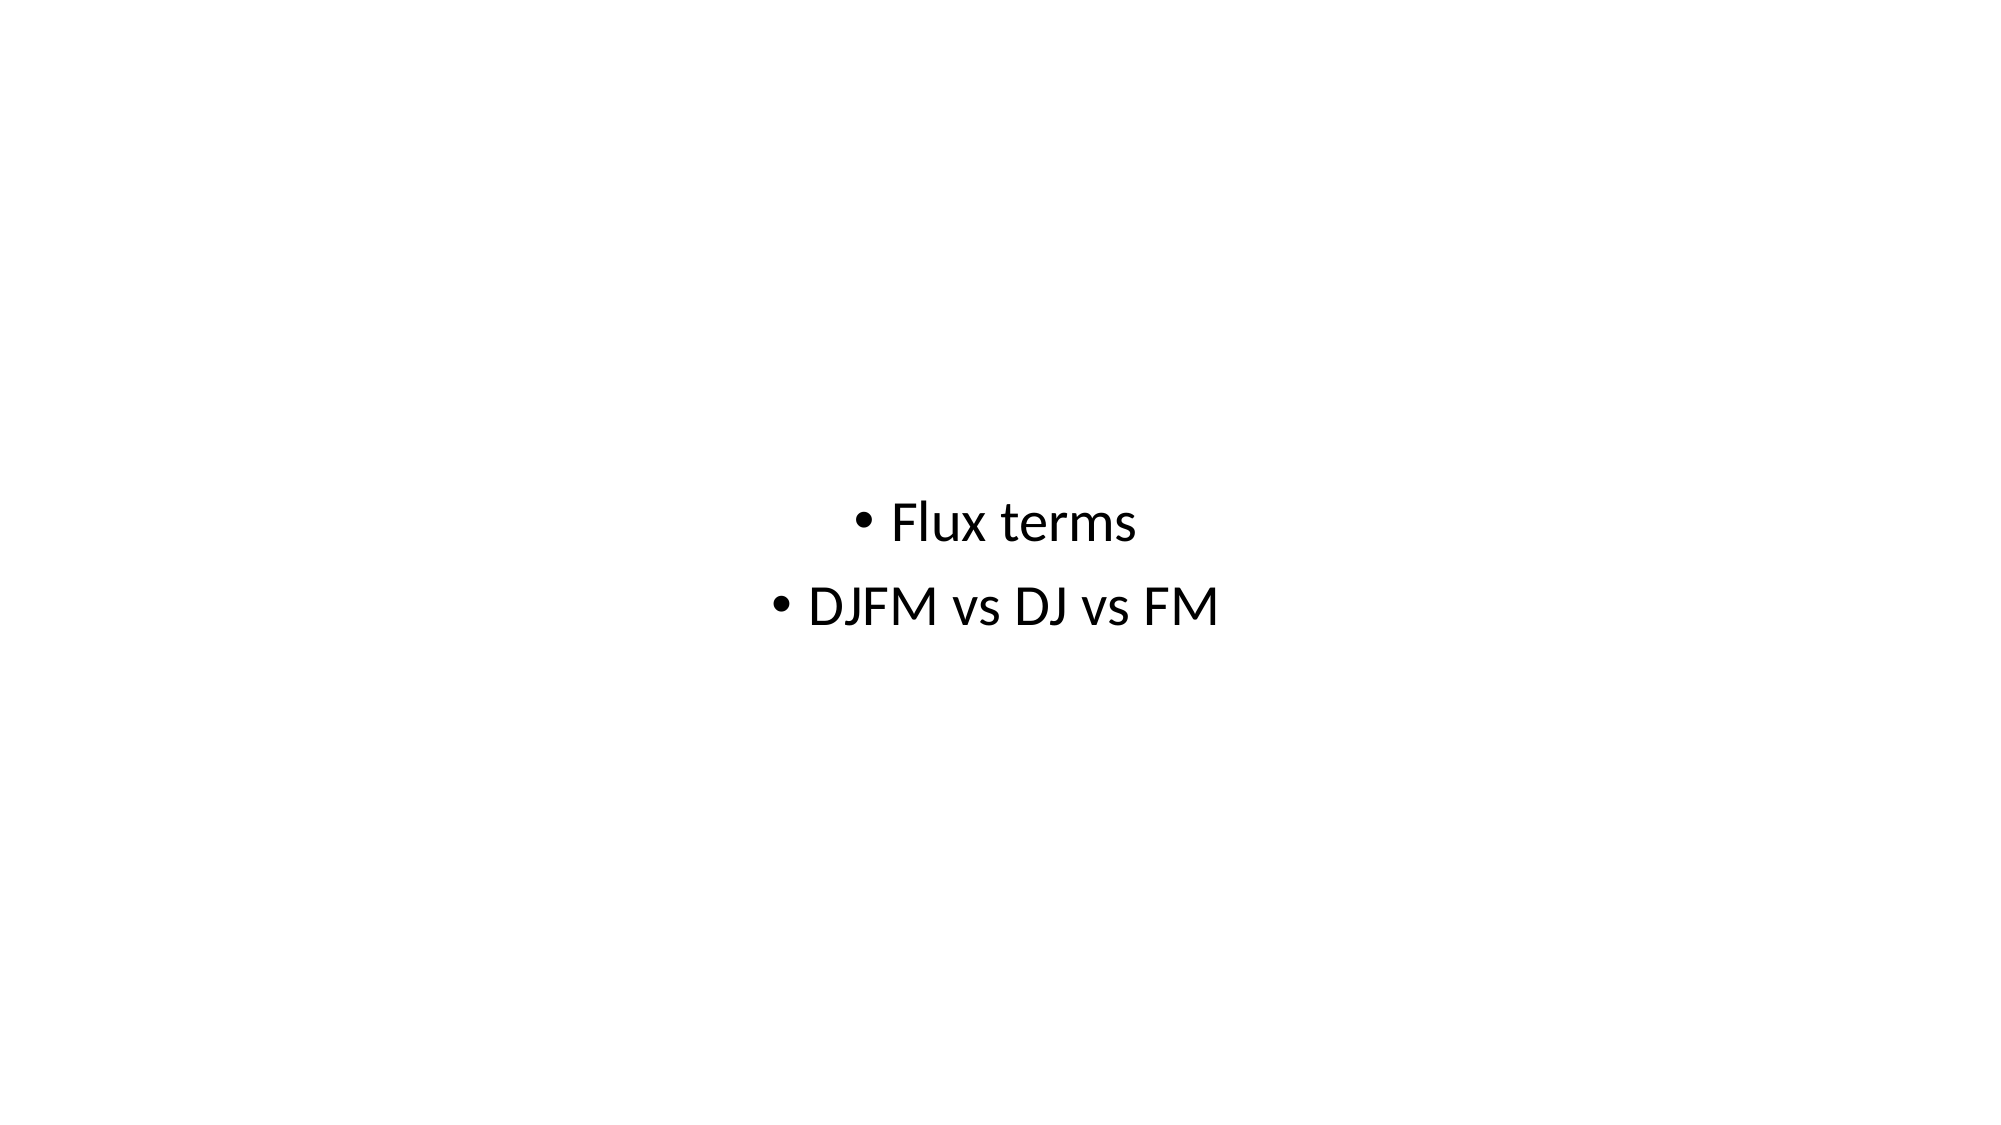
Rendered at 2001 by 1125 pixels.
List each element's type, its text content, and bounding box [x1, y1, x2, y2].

list Flux terms DJFM vs DJ vs FM [13, 20, 1978, 1109]
